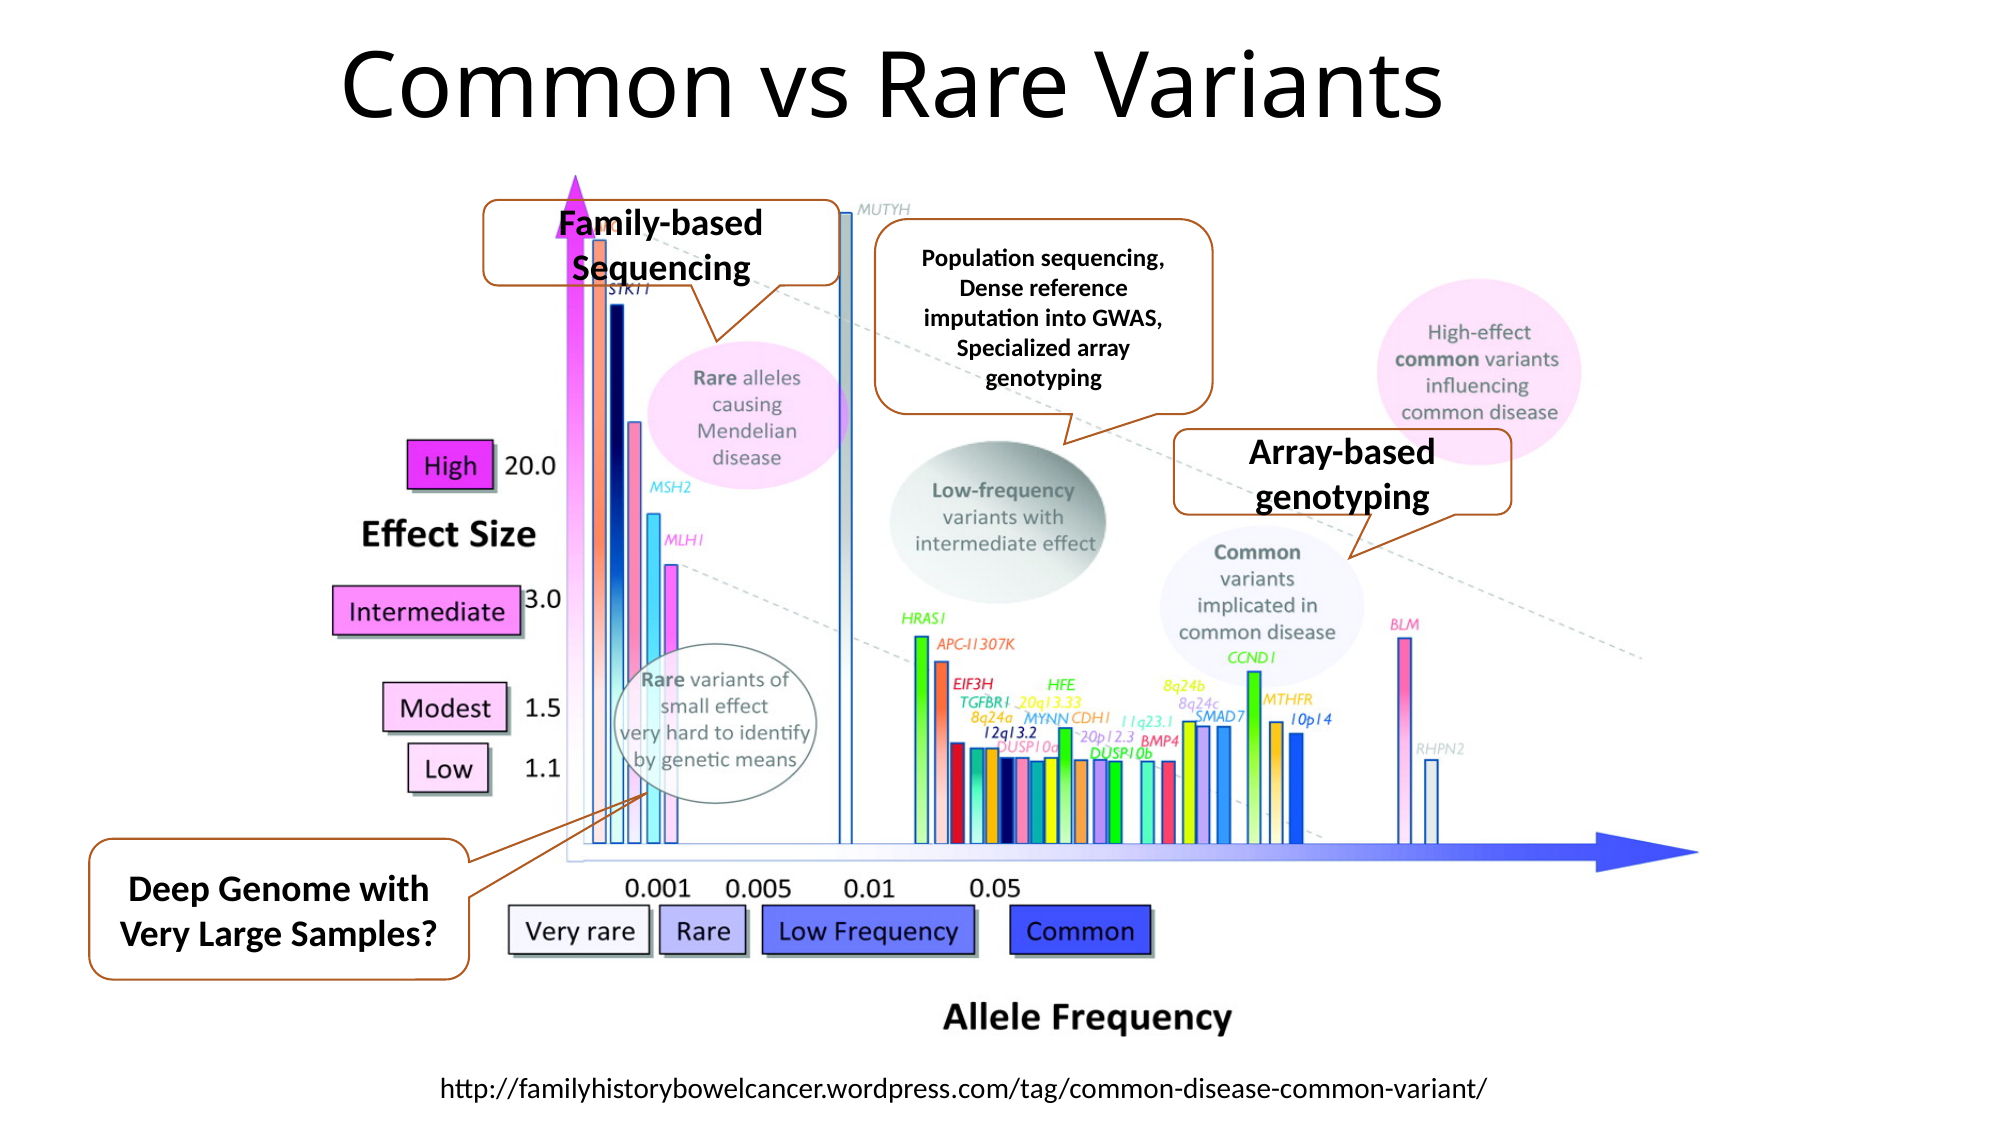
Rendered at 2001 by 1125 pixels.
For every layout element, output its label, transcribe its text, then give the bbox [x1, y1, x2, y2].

text_box Deep Genome with Very Large Samples? [88, 837, 331, 981]
picture [331, 174, 1700, 1038]
text_box http://familyhistorybowelcancer.wordpress.com/tag/common-disease-common-variant/ [425, 1062, 1663, 1113]
title Common vs Rare Variants [324, 0, 1675, 175]
